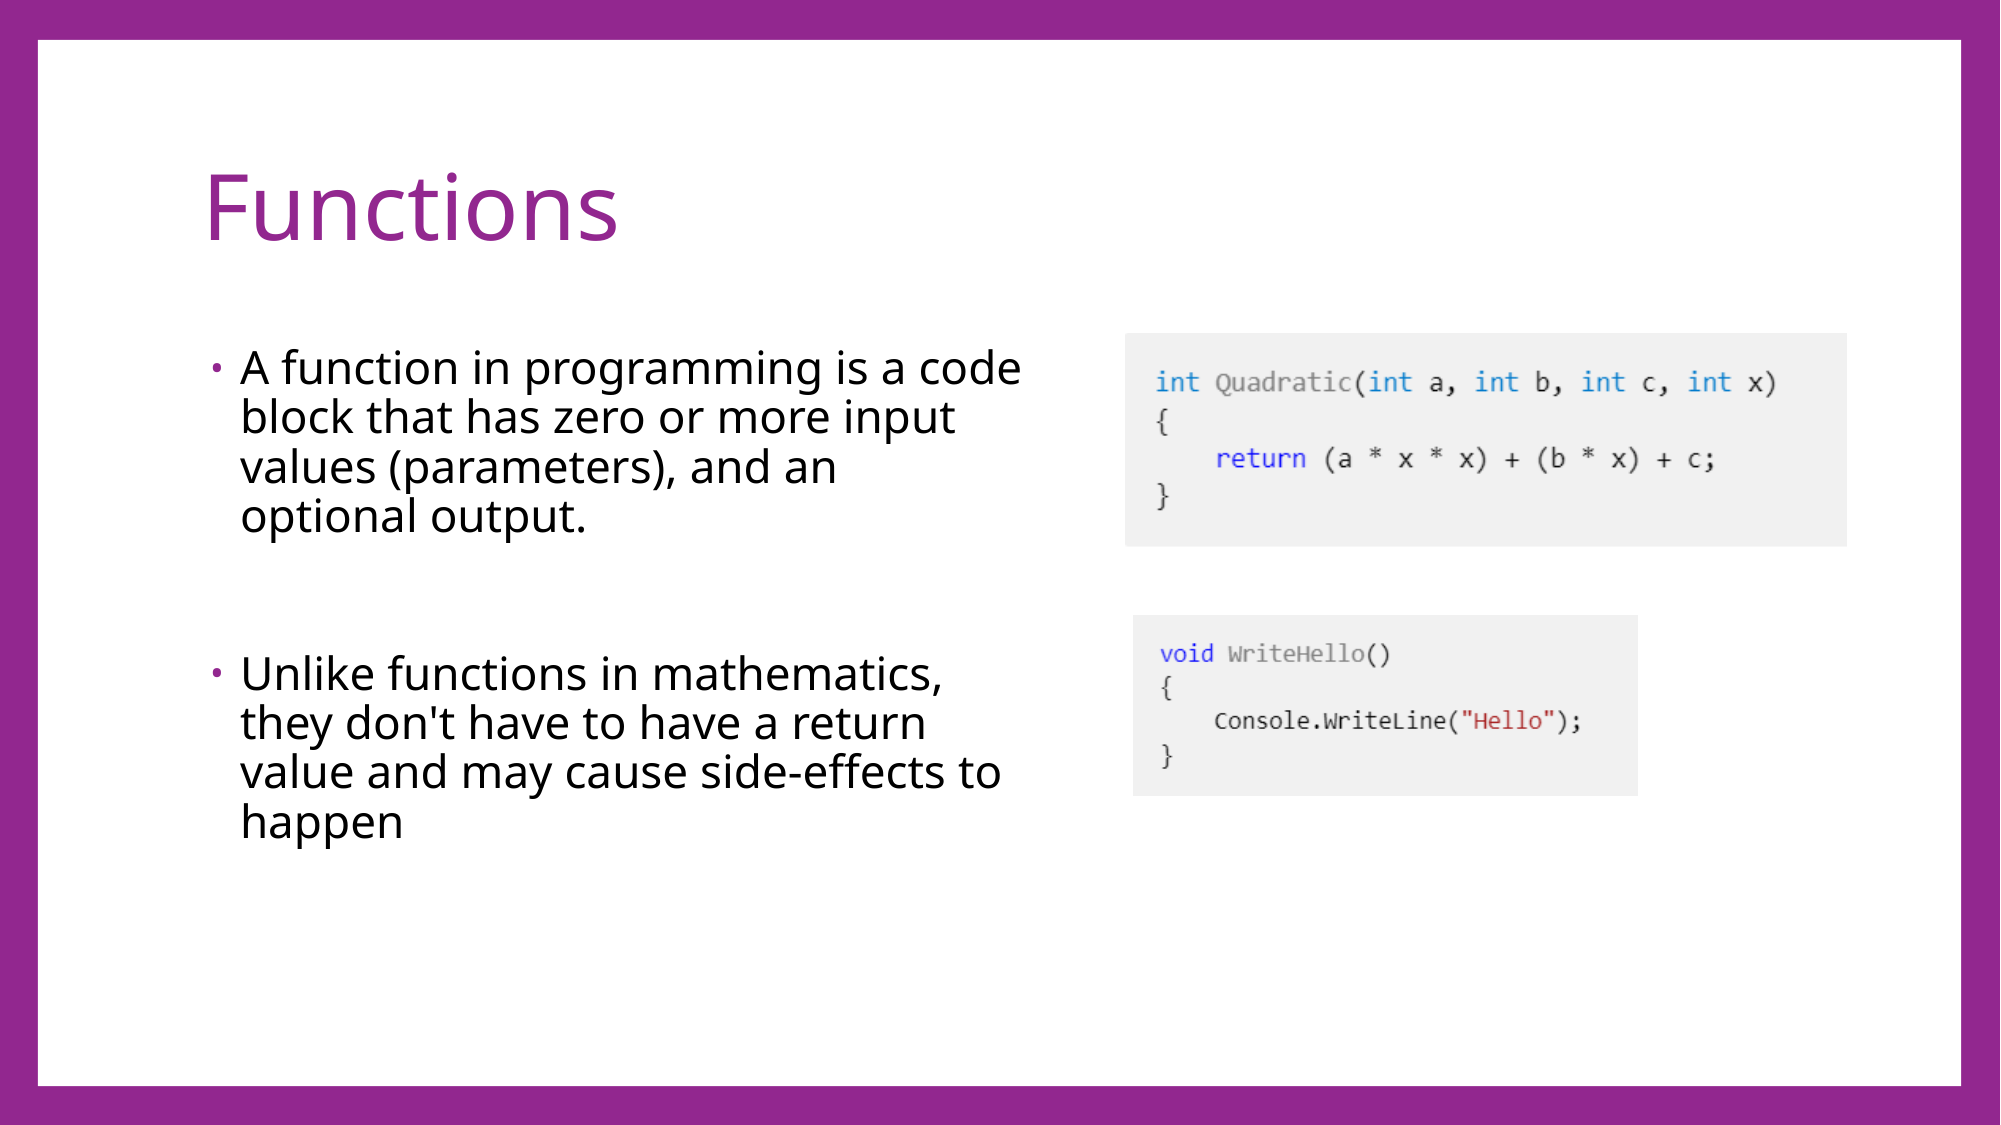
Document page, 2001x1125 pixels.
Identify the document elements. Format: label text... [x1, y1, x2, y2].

list A function in programming is a code block that has zero or more input values (parameters), and an optional output. Unlike functions in mathematics, they don't have to have a return value and may cause side-effects to happen [187, 337, 1042, 1000]
picture [1124, 333, 1848, 551]
title Functions [187, 99, 1808, 323]
picture [1132, 615, 1639, 797]
